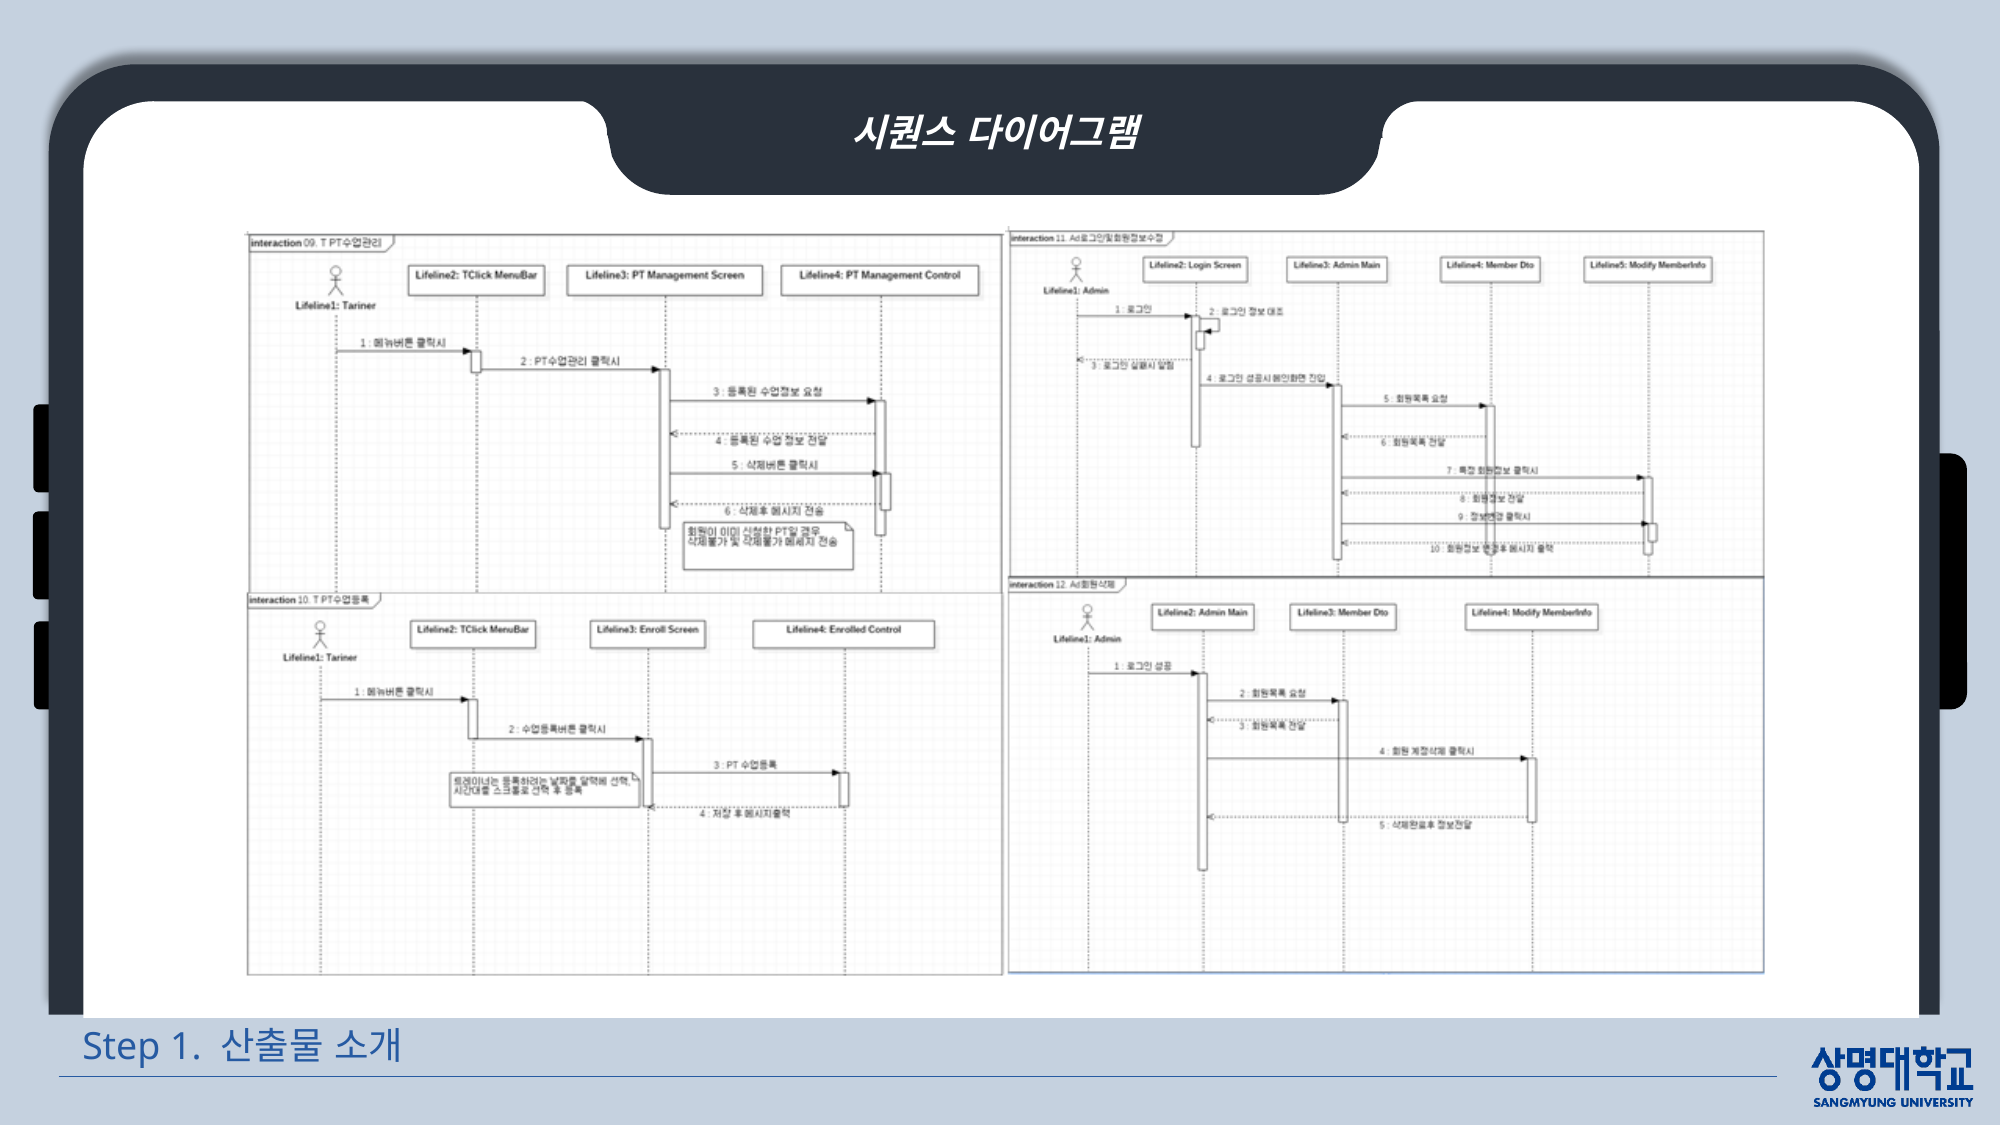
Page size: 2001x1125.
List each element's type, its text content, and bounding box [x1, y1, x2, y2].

picture [1807, 1044, 1977, 1109]
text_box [32, 64, 1968, 1018]
text_box [0, 0, 2000, 75]
text_box Step 1. 산출물 소개 [67, 1018, 419, 1075]
picture [244, 226, 1768, 979]
